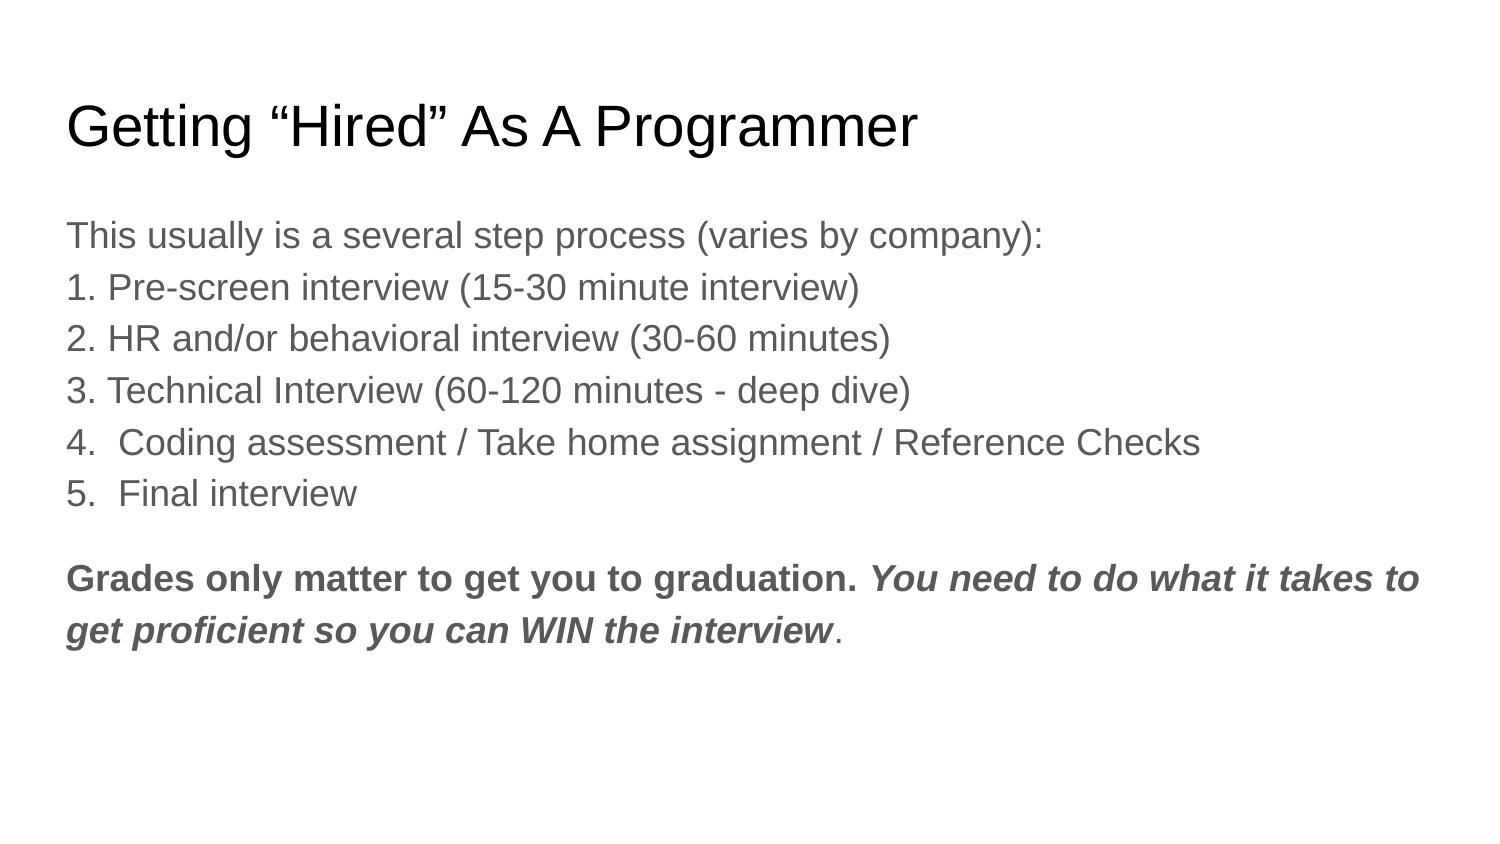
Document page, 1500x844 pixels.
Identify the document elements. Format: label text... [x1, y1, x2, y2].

list This usually is a several step process (varies by company): 1. Pre-screen interview (15-30 minute interview) 2. HR and/or behavioral interview (30-60 minutes) 3. Technical Interview (60-120 minutes - deep dive) 4. Coding assessment / Take home assignment / Reference Checks 5. Final interview Grades only matter to get you to graduation. You need to do what it takes to get proficient so you can WIN the interview. [51, 189, 1449, 552]
title Getting “Hired” As A Programmer [51, 72, 1449, 167]
